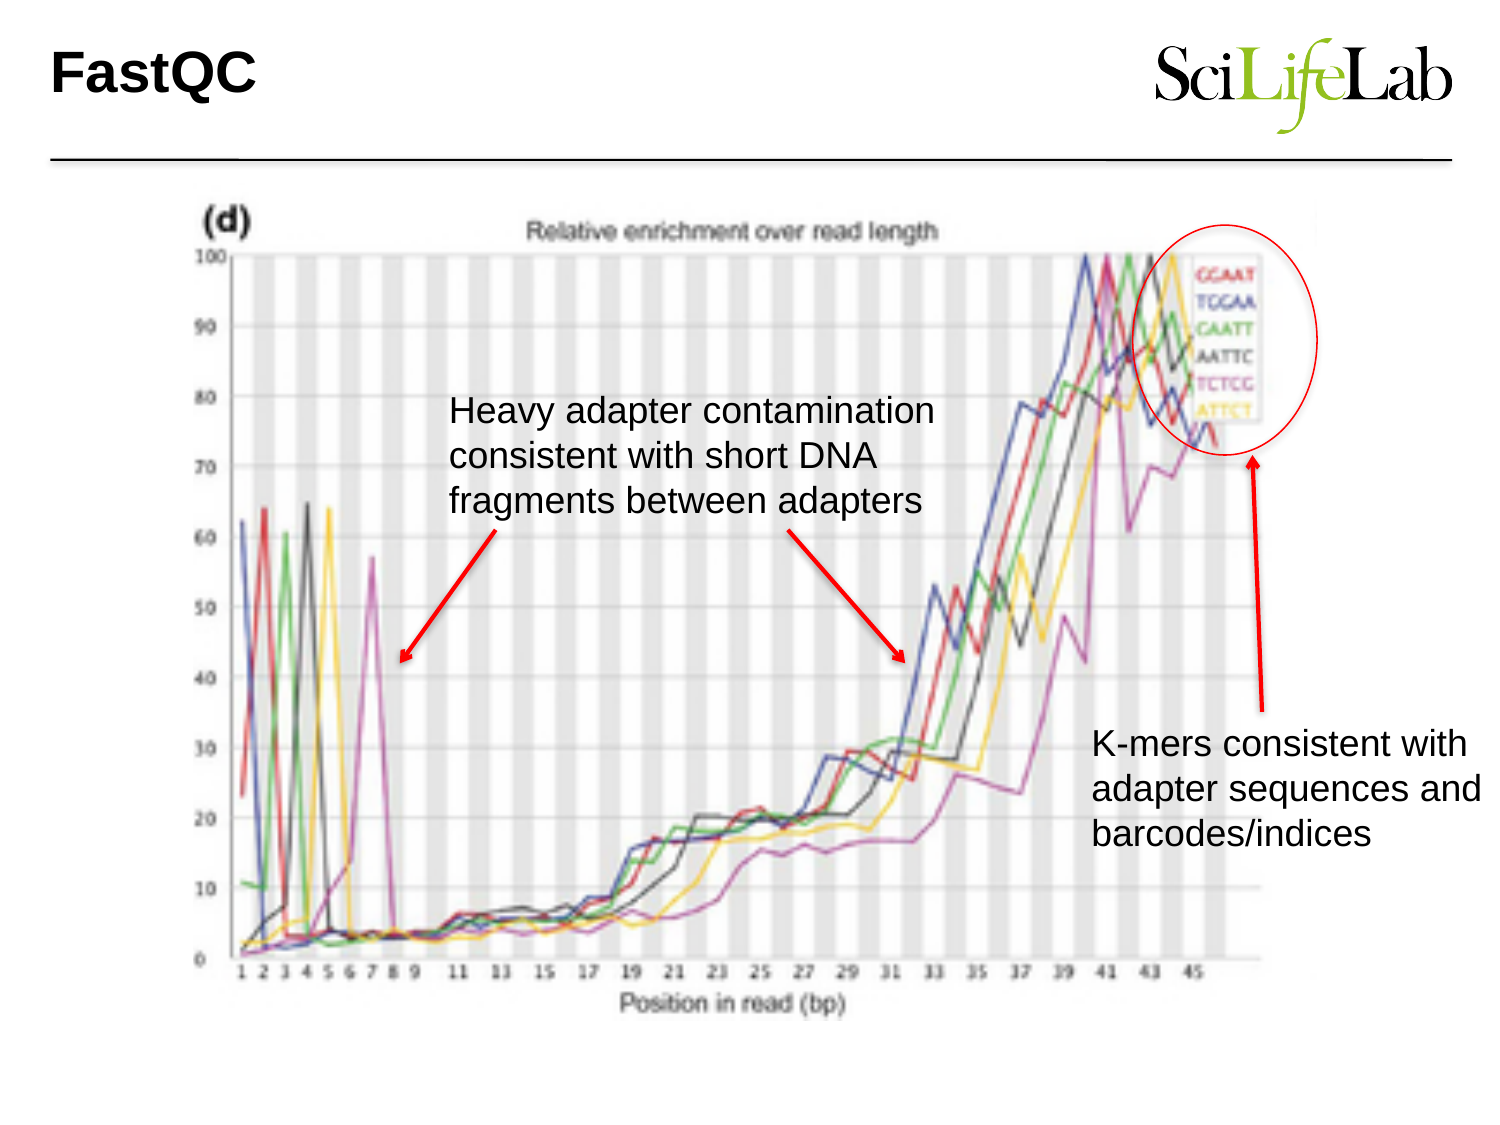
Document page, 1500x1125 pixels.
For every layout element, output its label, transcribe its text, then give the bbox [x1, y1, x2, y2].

title FastQC [50, 34, 1452, 139]
text_box K-mers consistent with adapter sequences and barcodes/indices [1322, 711, 1498, 862]
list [162, 183, 1318, 1045]
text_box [787, 529, 906, 664]
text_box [399, 529, 496, 664]
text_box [1252, 454, 1263, 713]
